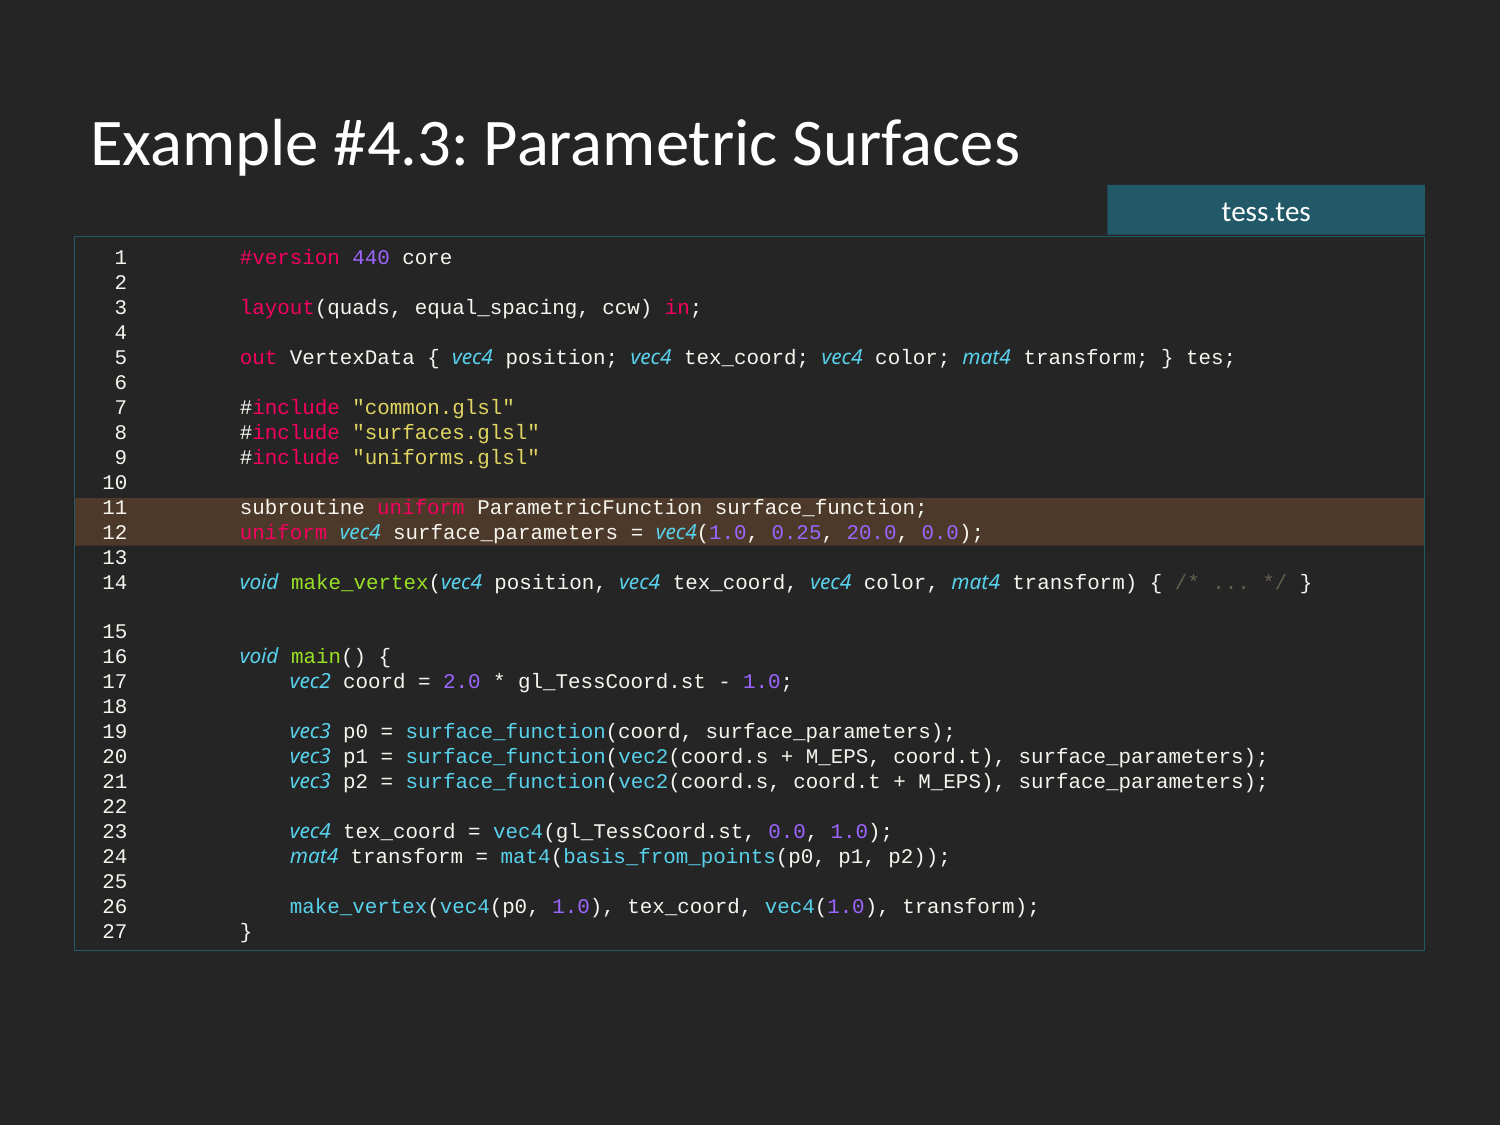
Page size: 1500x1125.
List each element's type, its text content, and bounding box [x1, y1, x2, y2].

title Example #4.3: Parametric Surfaces [75, 45, 1425, 233]
text_box tess.tes [1107, 184, 1425, 235]
text_box 1 #version 440 core 2 3 layout(quads, equal_spacing, ccw) in; 4 5 out VertexData { vec4 position; vec4 tex_coord; vec4 color; mat4 transform; } tes; 6 7 #include "common.glsl" 8 #include "surfaces.glsl" 9 #include "uniforms.glsl" 10 11 subroutine uniform ParametricFunction surface_function; 12 uniform vec4 surface_parameters = vec4(1.0, 0.25, 20.0, 0.0); 13 14 void make_vertex(vec4 position, vec4 tex_coord, vec4 color, mat4 transform) { /* ... */ } 15 16 void main() { 17 vec2 coord = 2.0 * gl_TessCoord.st - 1.0; 18 19 vec3 p0 = surface_function(coord, surface_parameters); 20 vec3 p1 = surface_function(vec2(coord.s + M_EPS, coord.t), surface_parameters); 21 vec3 p2 = surface_function(vec2(coord.s, coord.t + M_EPS), surface_parameters); 22 23 vec4 tex_coord = vec4(gl_TessCoord.st, 0.0, 1.0); 24 mat4 transform = mat4(basis_from_points(p0, p1, p2)); 25 26 make_vertex(vec4(p0, 1.0), tex_coord, vec4(1.0), transform); 27 } [74, 236, 1425, 951]
